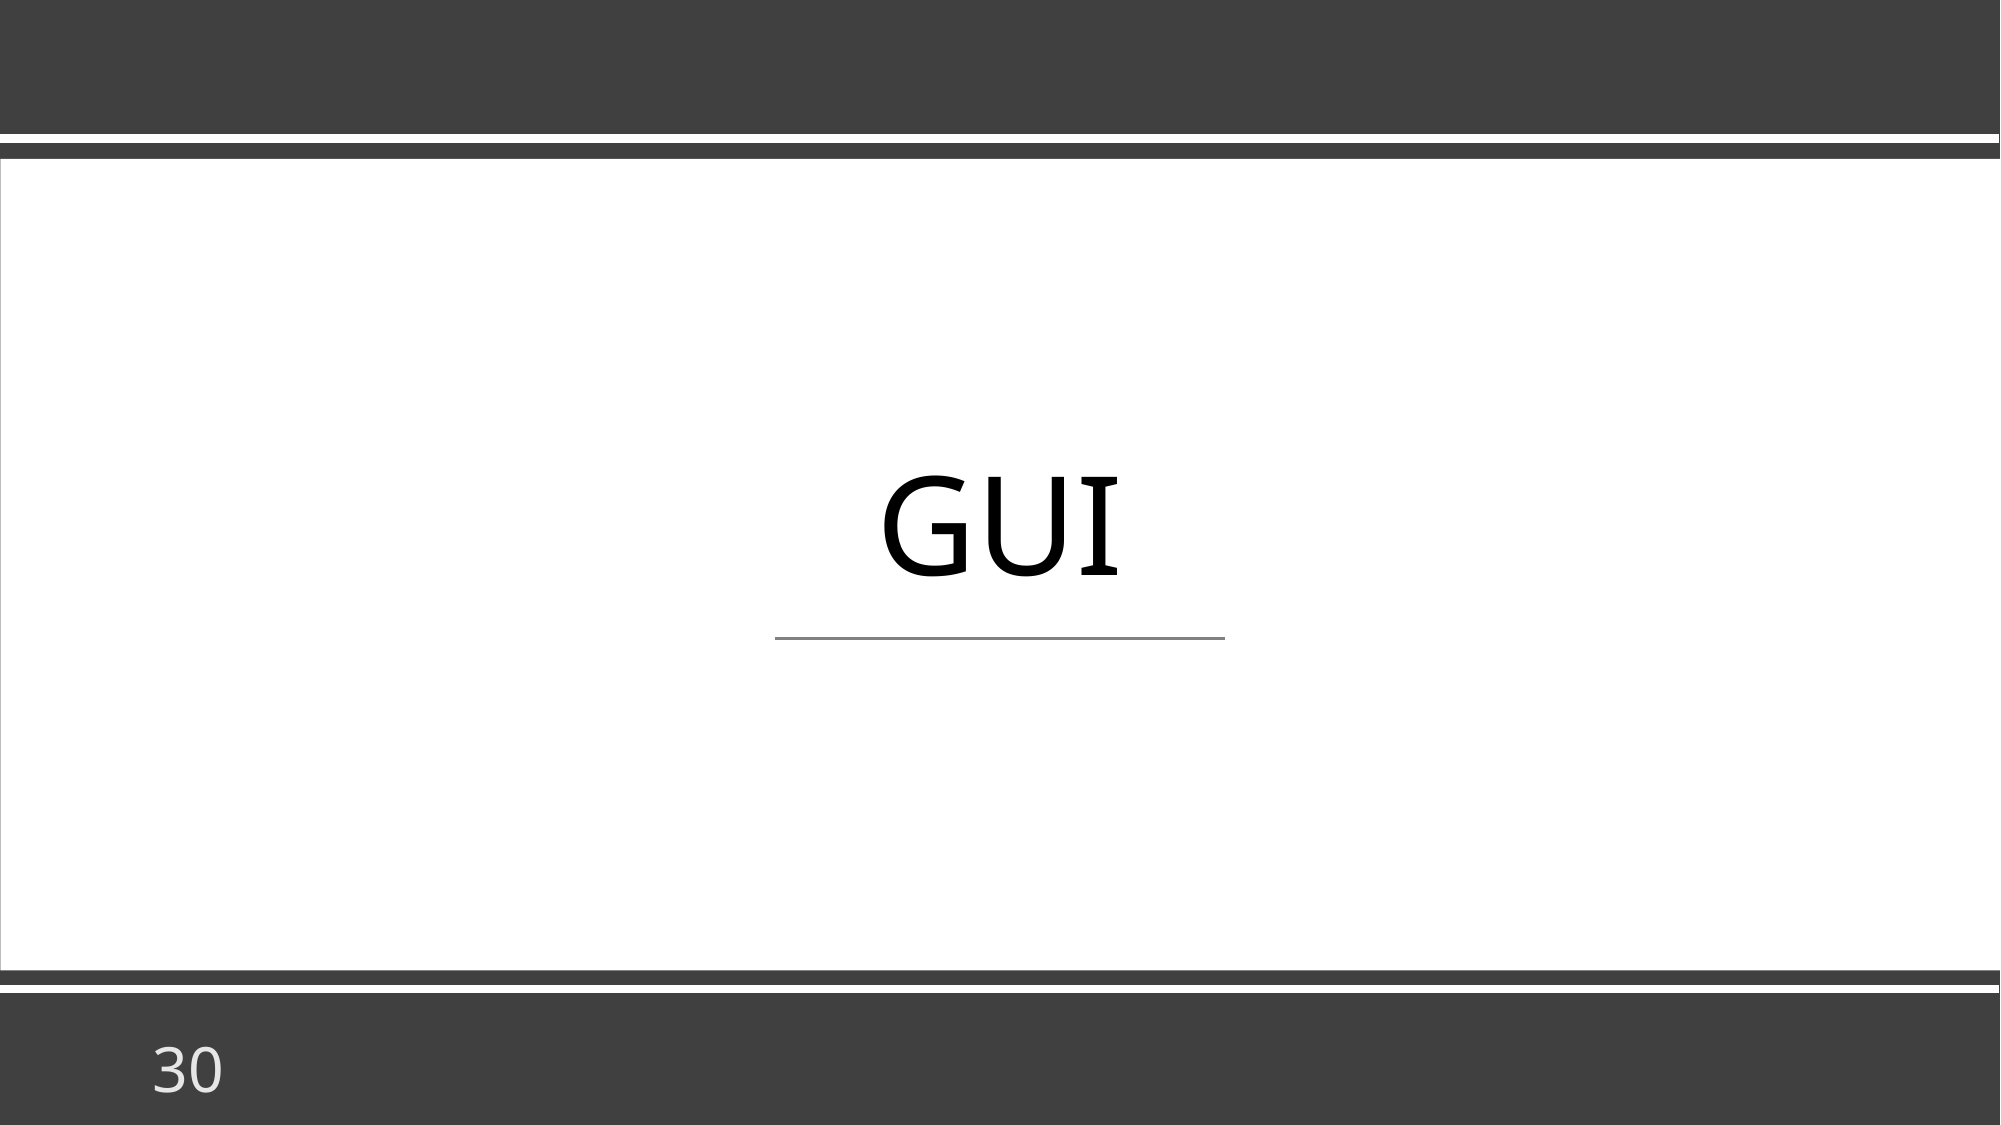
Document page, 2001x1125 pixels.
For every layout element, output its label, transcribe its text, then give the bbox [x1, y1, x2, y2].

text_box [0, 971, 2000, 988]
text_box [0, 158, 2000, 971]
text_box [0, 0, 2000, 138]
text_box [0, 139, 2000, 158]
text_box [0, 990, 2000, 1125]
title GUI [130, 256, 1870, 613]
slide_number 30 [137, 1042, 588, 1103]
